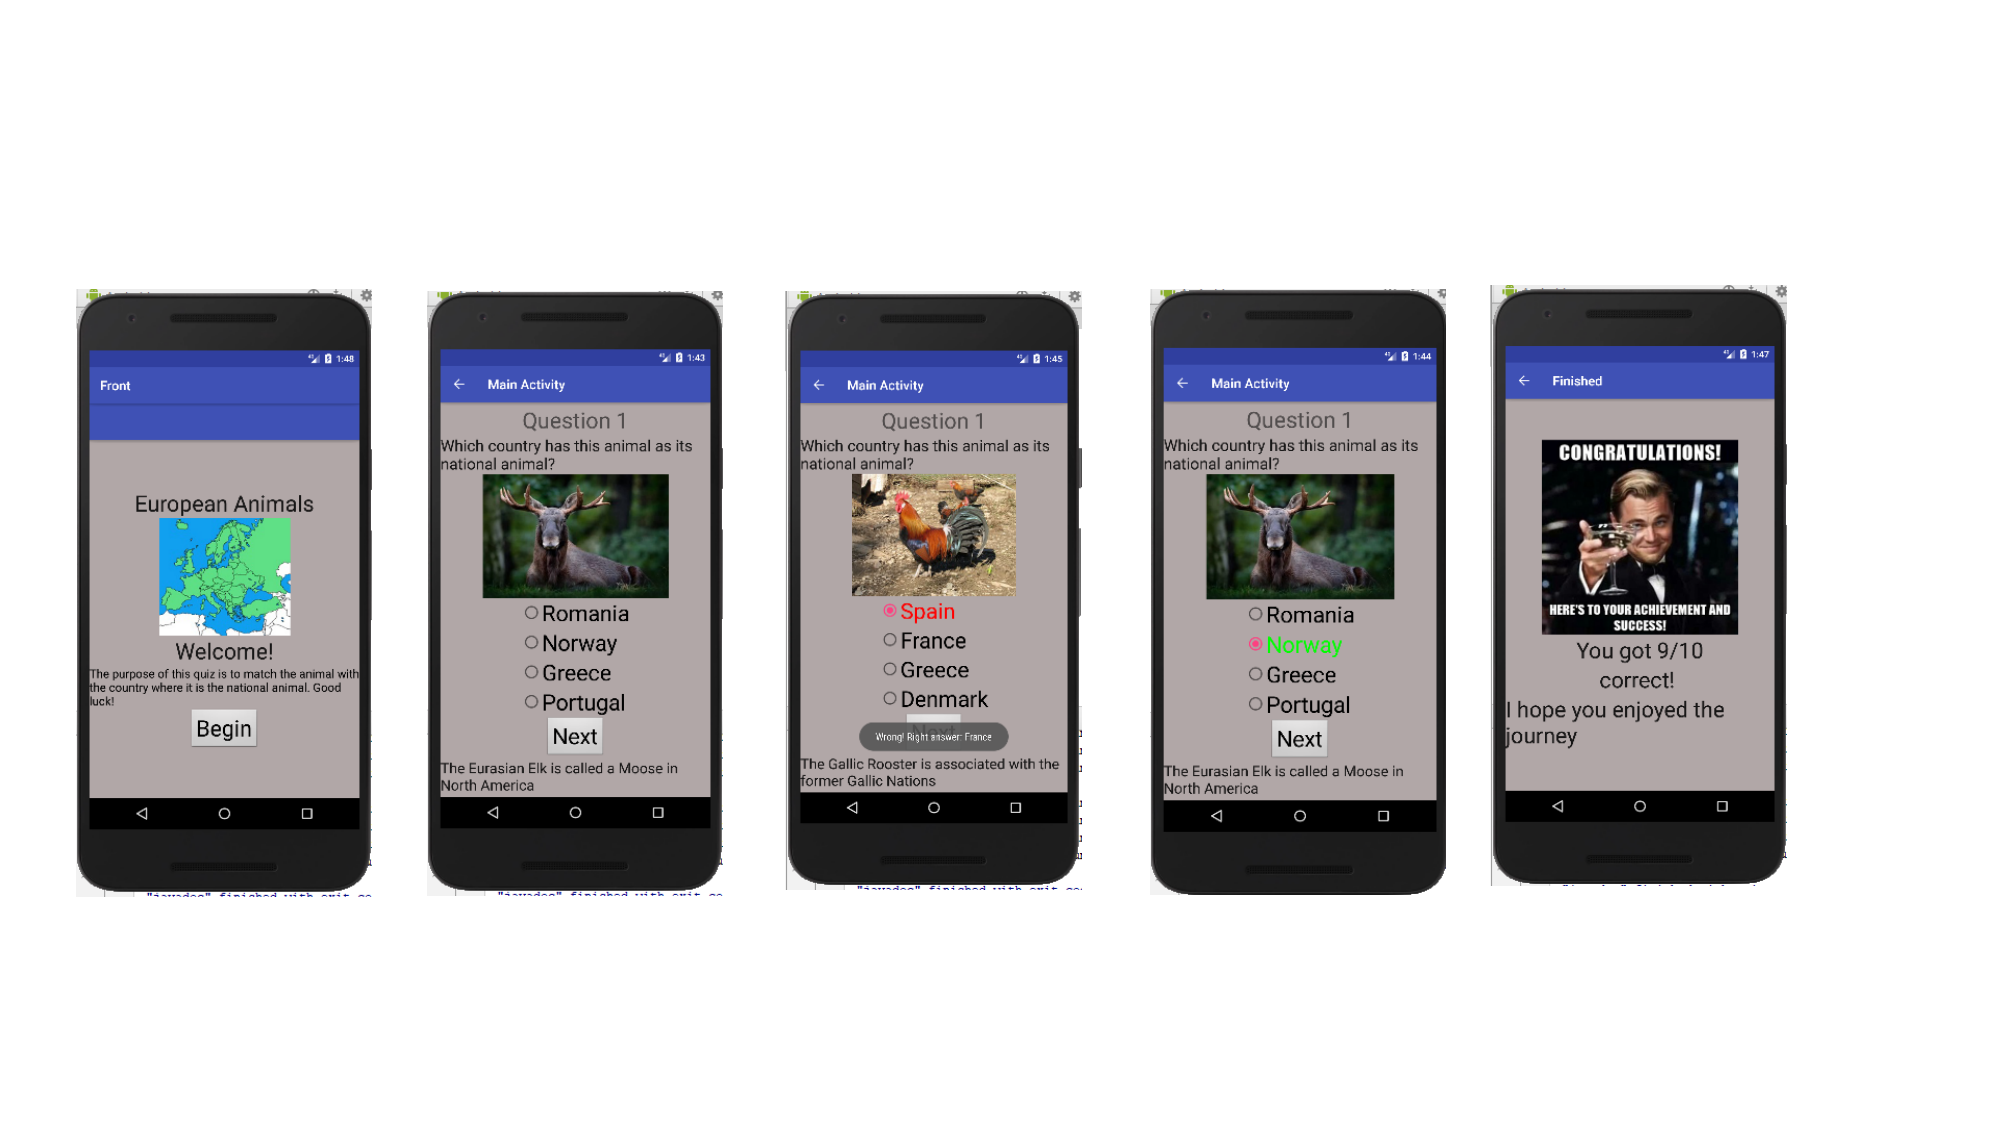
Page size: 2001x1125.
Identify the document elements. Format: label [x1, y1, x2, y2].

picture [76, 289, 372, 897]
picture [1150, 289, 1446, 895]
picture [785, 291, 1082, 890]
picture [1490, 285, 1787, 886]
list [427, 291, 723, 896]
